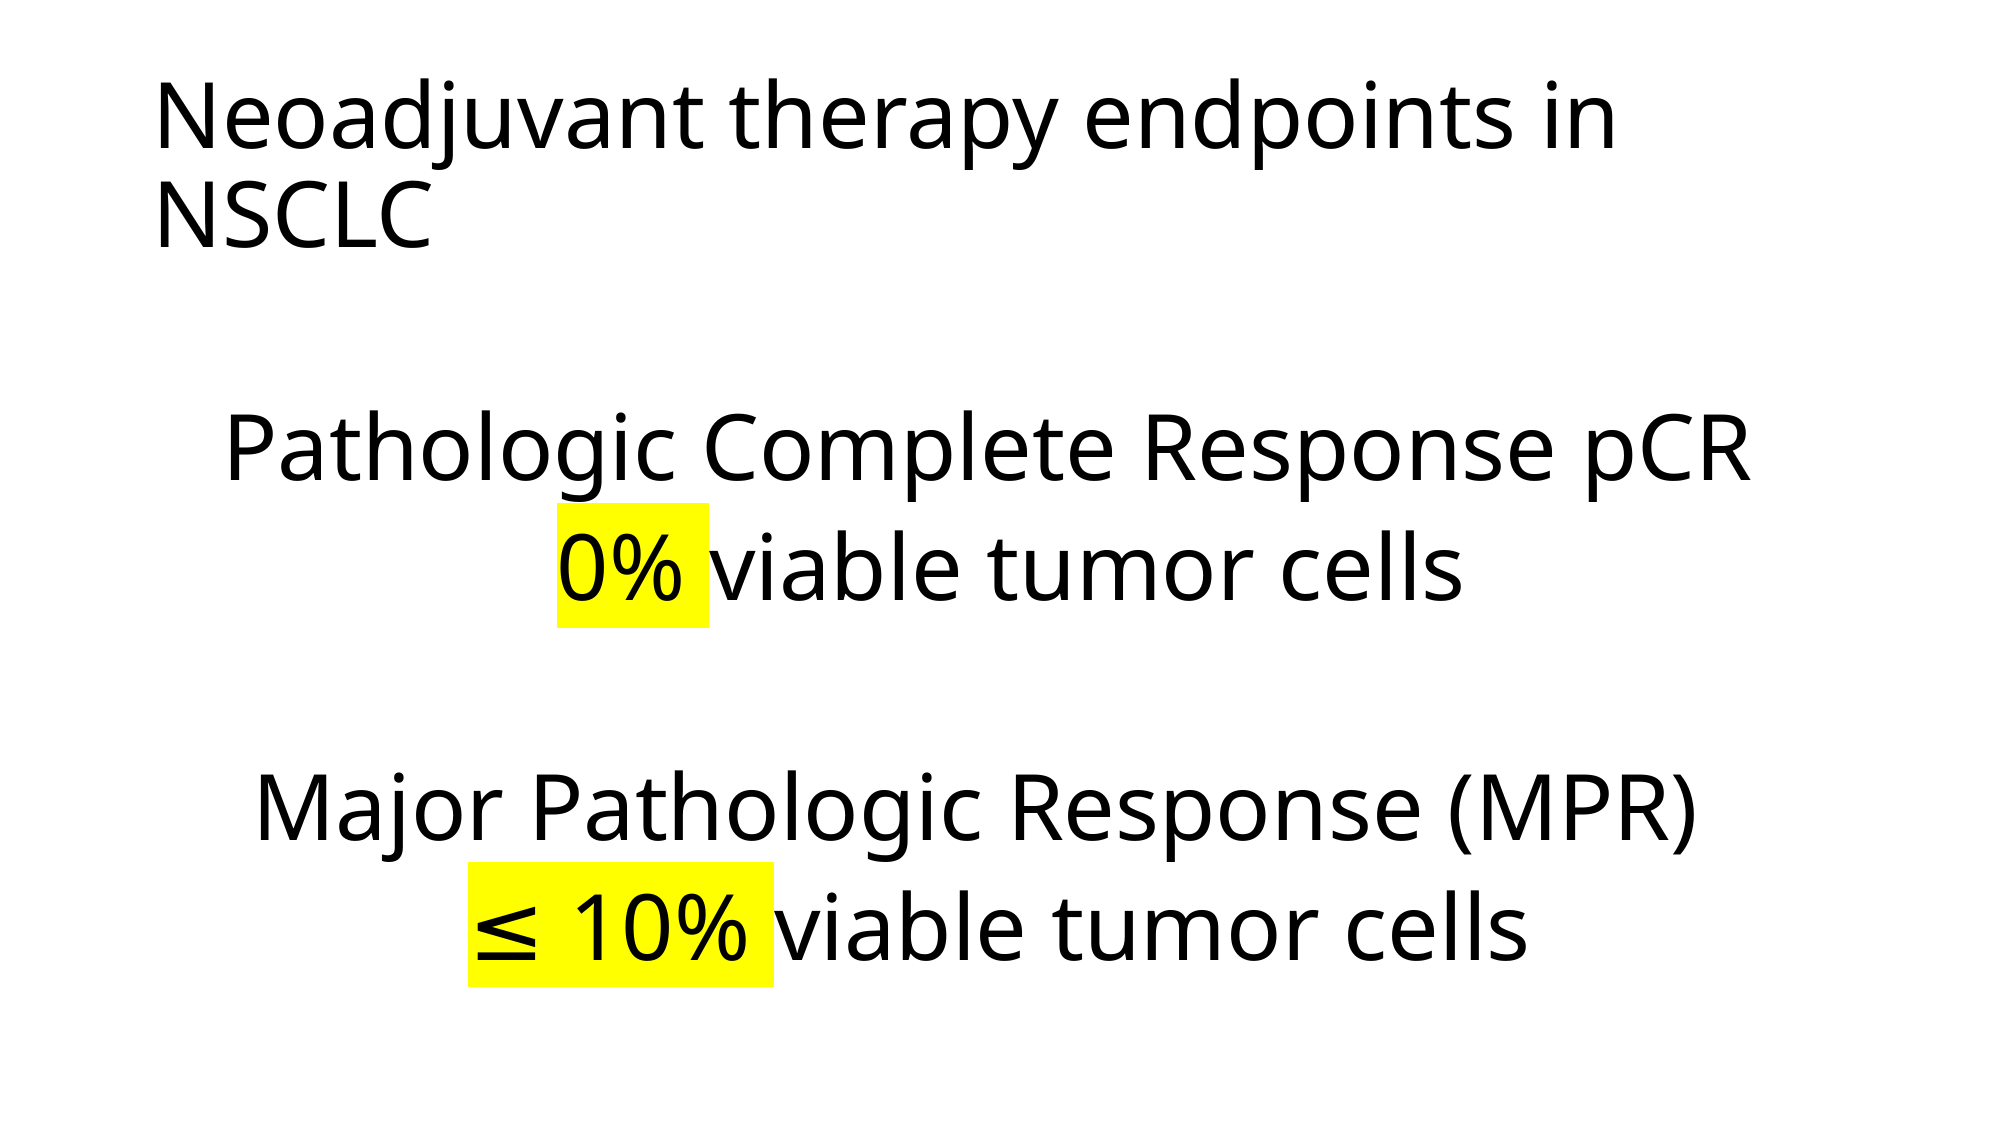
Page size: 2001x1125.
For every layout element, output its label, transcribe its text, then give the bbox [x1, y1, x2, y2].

title Neoadjuvant therapy endpoints in NSCLC [137, 59, 1863, 278]
list Pathologic Complete Response pCR 0% viable tumor cells Major Pathologic Response (MPR) ≤ 10% viable tumor cells [137, 394, 1863, 1014]
